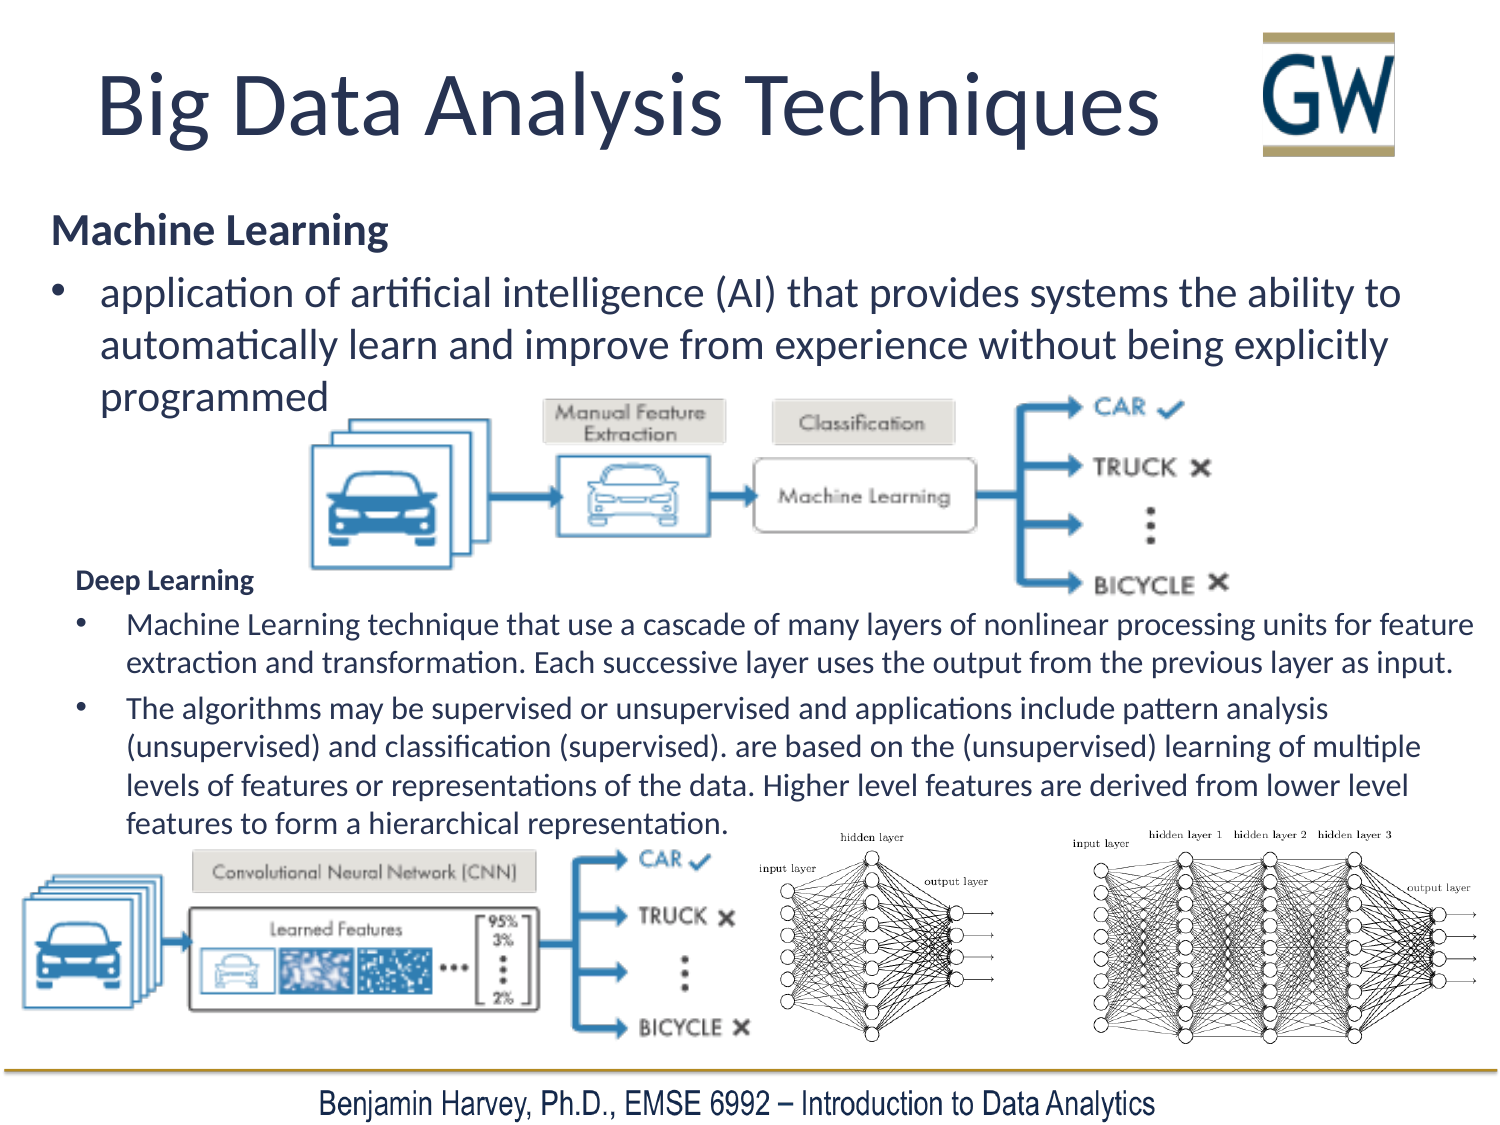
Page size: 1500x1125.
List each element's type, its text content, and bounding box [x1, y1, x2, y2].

picture [0, 193, 1500, 1125]
text_box Deep Learning Machine Learning technique that use a cascade of many layers of nonlinear processing units for feature extraction and transformation. Each successive layer uses the output from the previous layer as input. The algorithms may be supervised or unsupervised and applications include pattern analysis (unsupervised) and classification (supervised). are based on the (unsupervised) learning of multiple levels of features or representations of the data. Higher level features are derived from lower level features to form a hierarchical representation. [60, 553, 1500, 815]
list Machine Learning application of artificial intelligence (AI) that provides systems the ability to automatically learn and improve from experience without being explicitly programmed [35, 192, 1500, 431]
title Big Data Analysis Techniques [0, 4, 1260, 193]
picture [0, 0, 1500, 192]
